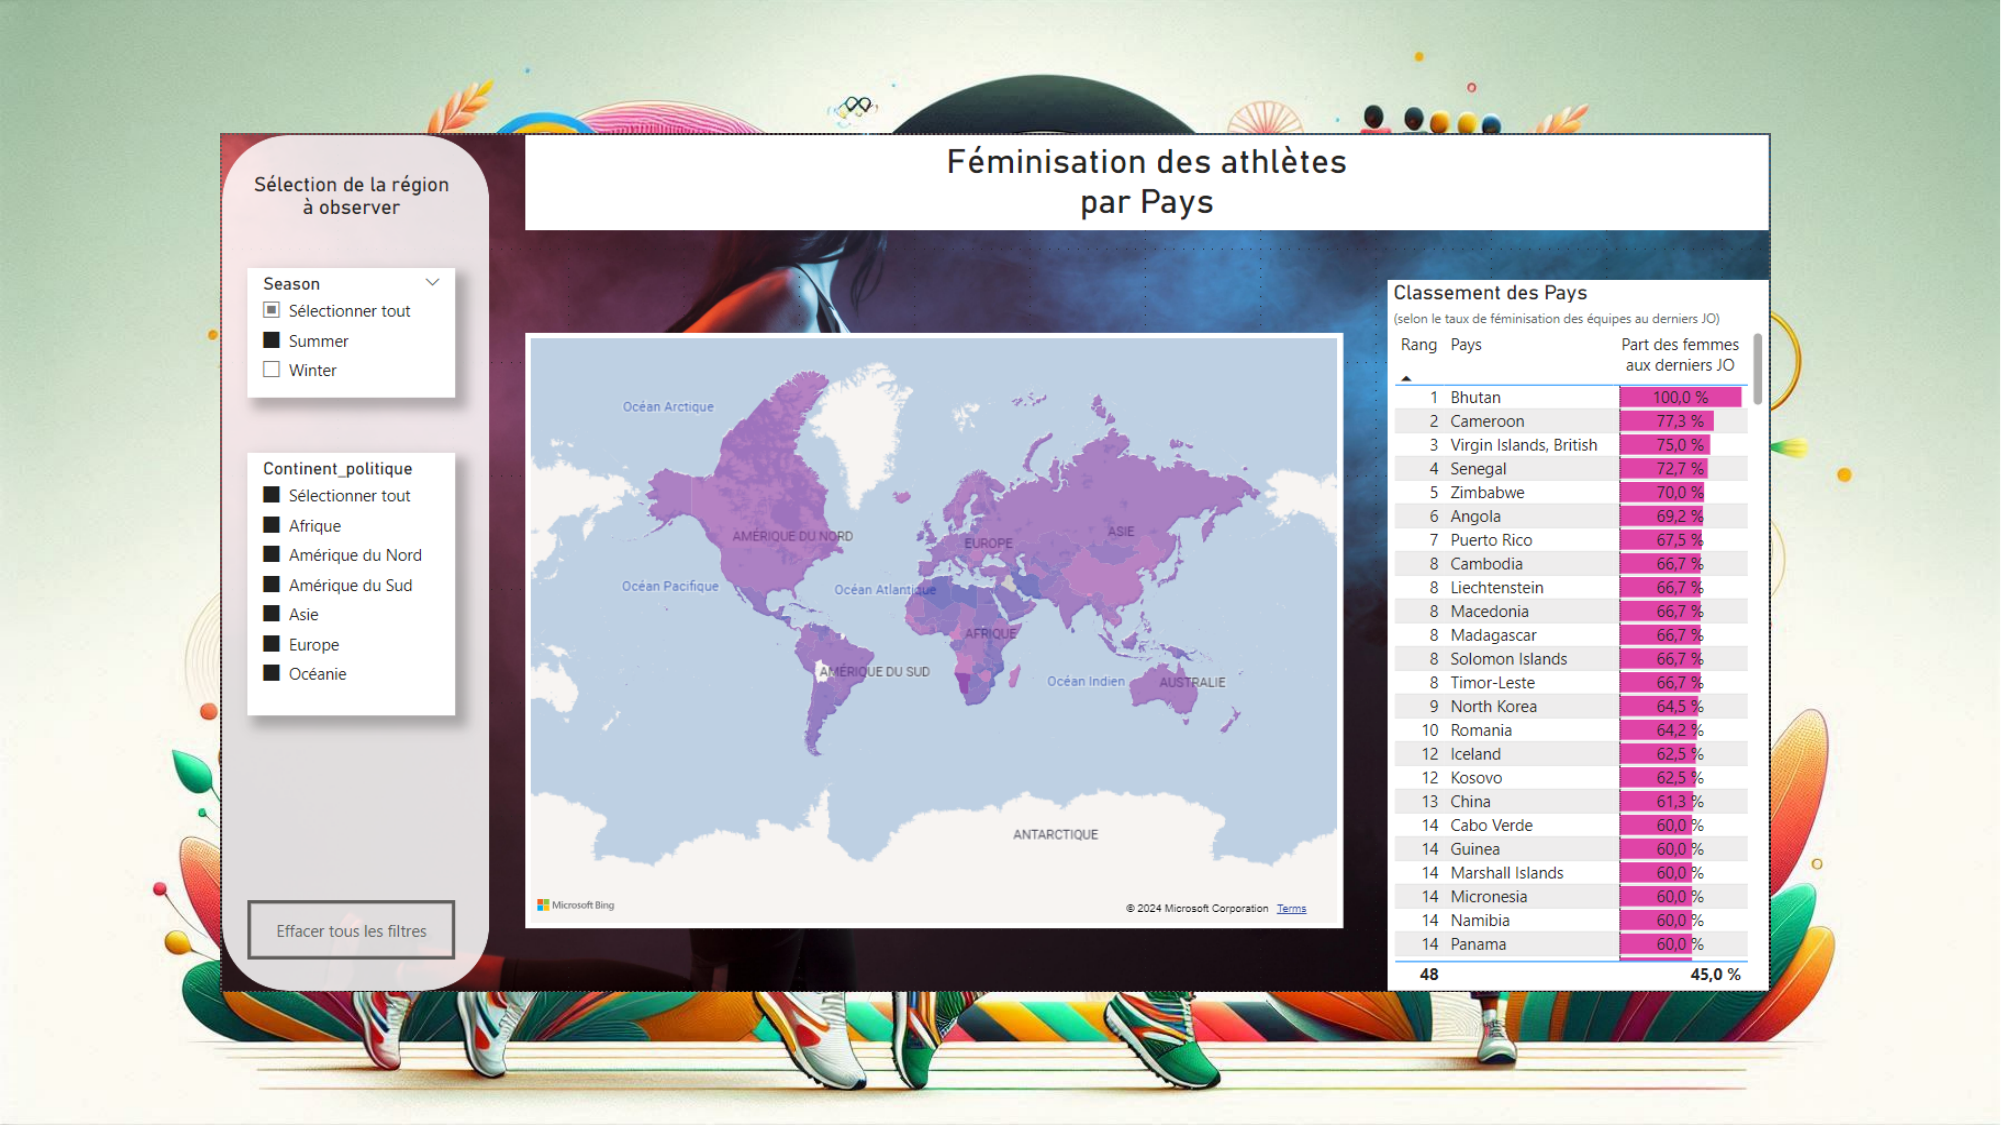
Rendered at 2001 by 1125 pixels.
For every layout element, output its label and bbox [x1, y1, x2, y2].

list [220, 133, 1772, 992]
picture [0, 0, 2001, 1125]
